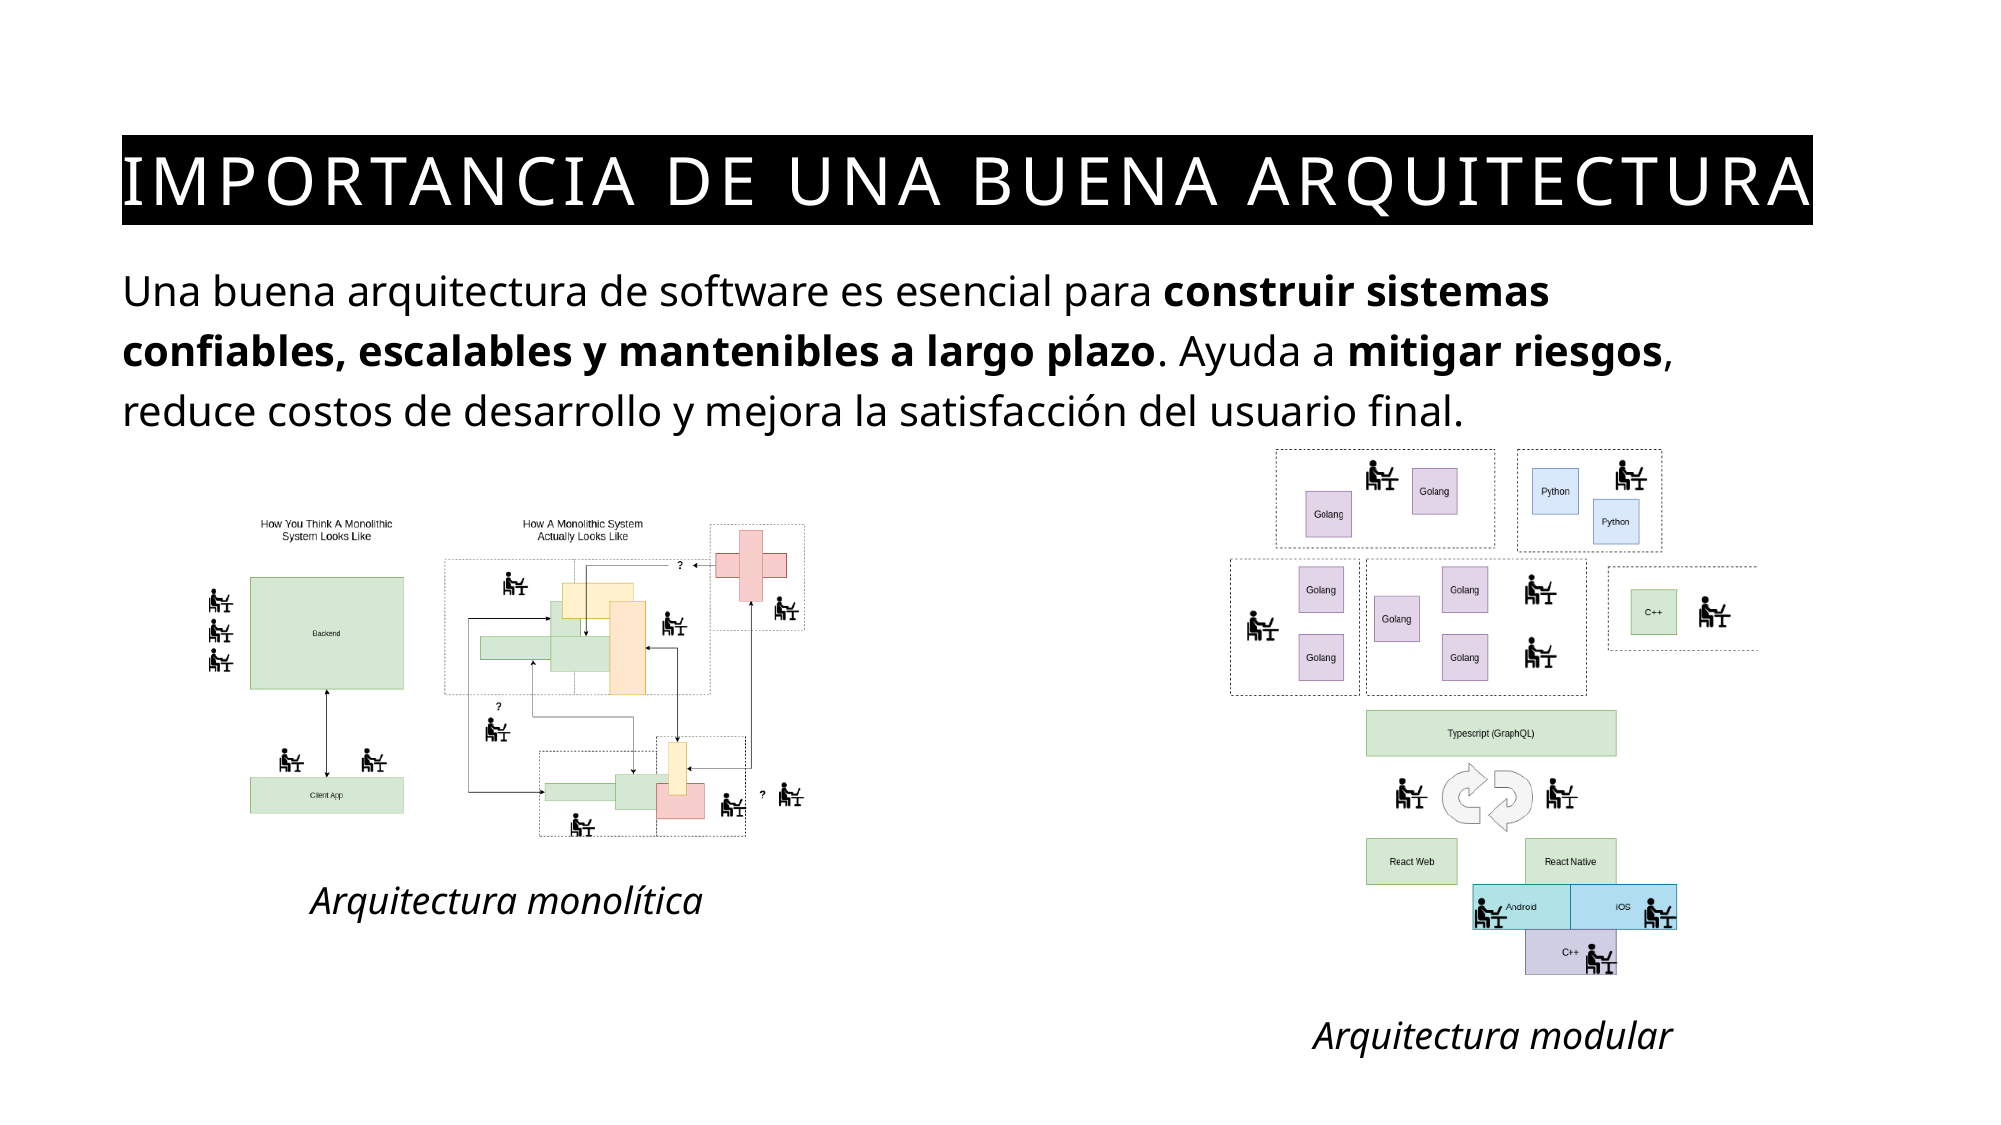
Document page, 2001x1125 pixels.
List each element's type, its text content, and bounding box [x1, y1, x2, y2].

title importancia de una buena arquitectura [107, 106, 1850, 227]
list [190, 508, 824, 842]
list Una buena arquitectura de software es esencial para construir sistemas confiables, escalables y mantenibles a largo plazo. Ayuda a mitigar riesgos, reduce costos de desarrollo y mejora la satisfacción del usuario final. [107, 247, 1757, 450]
text_box Arquitectura modular [1298, 1004, 1688, 1065]
text_box Arquitectura monolítica [296, 869, 719, 930]
picture [1229, 430, 1758, 981]
